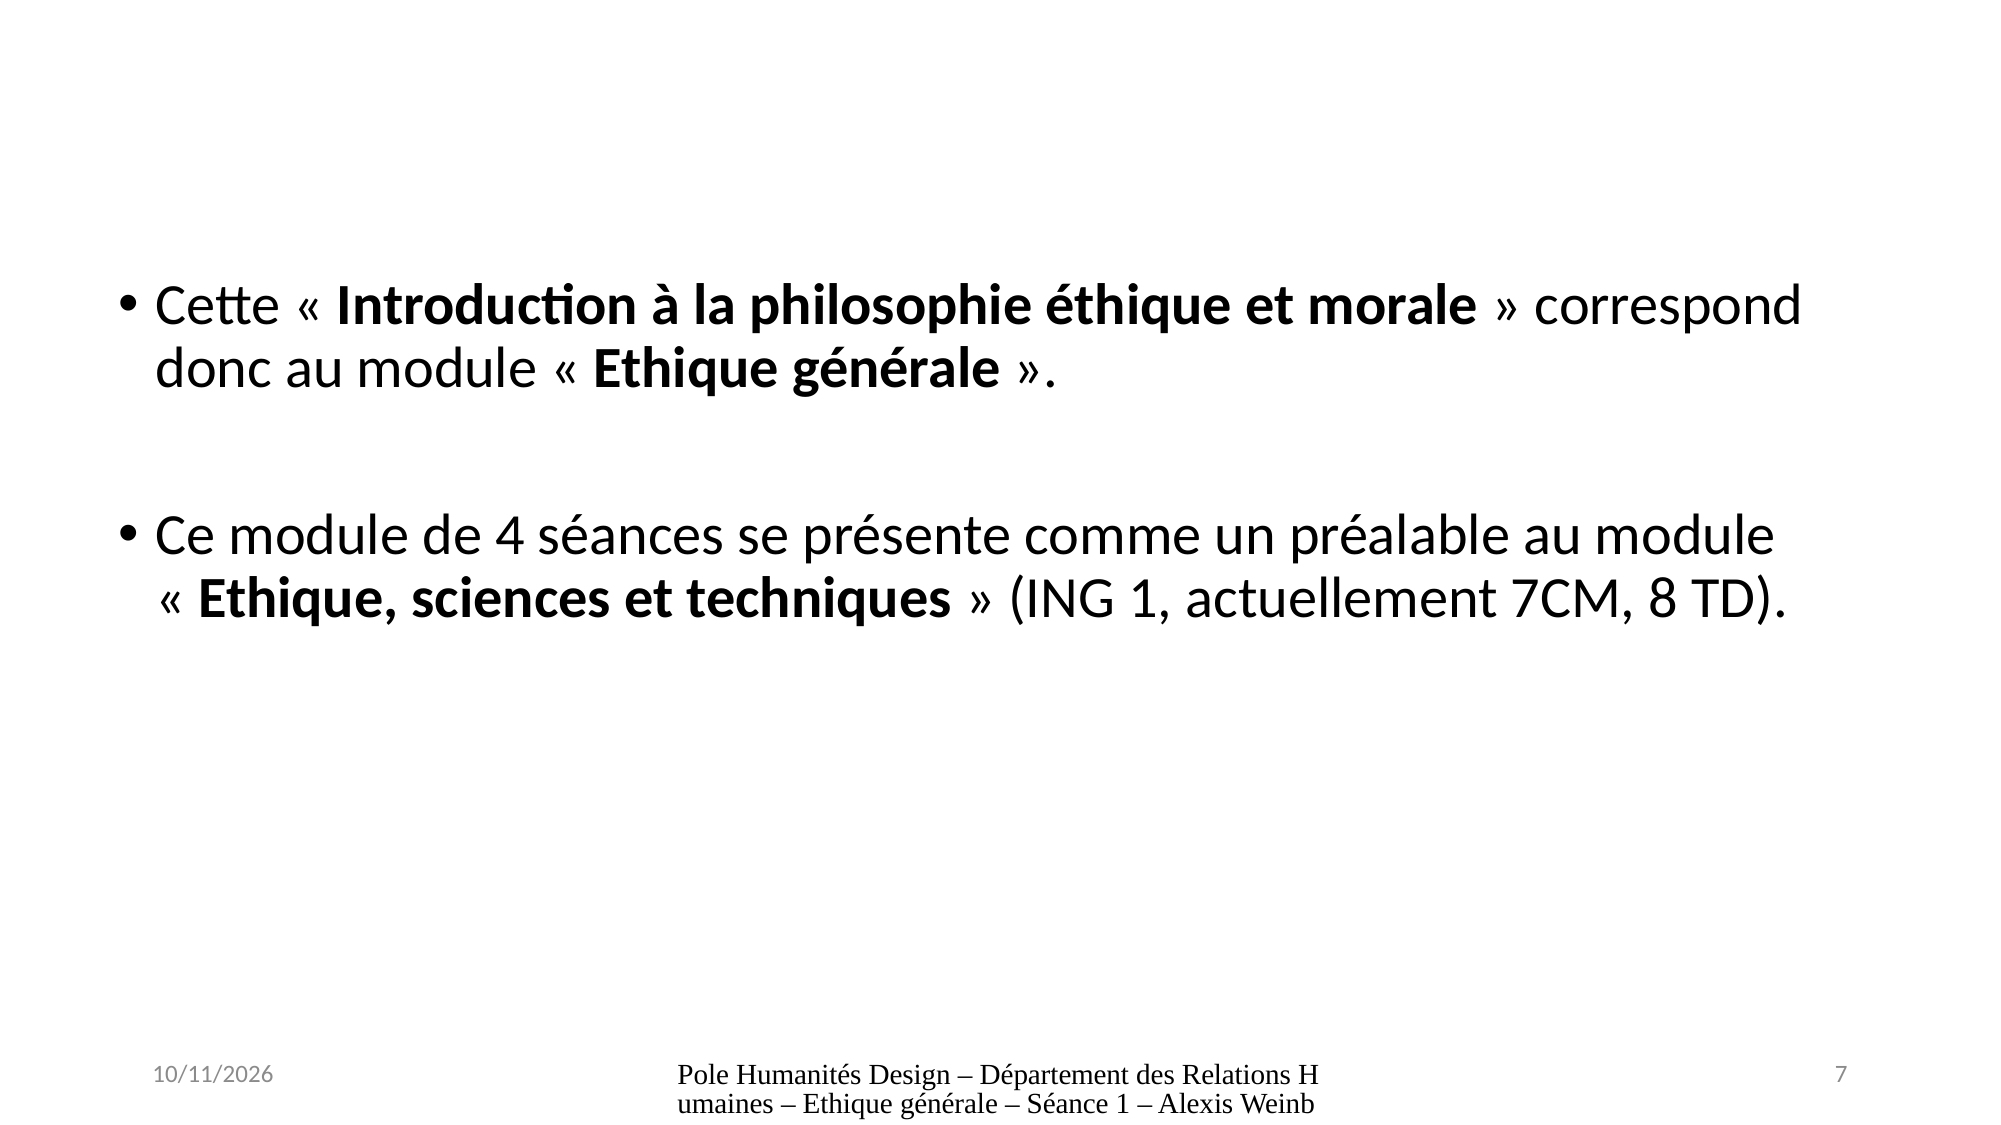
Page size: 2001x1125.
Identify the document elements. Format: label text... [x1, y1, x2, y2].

slide_number 7 [1412, 1042, 1863, 1103]
list Cette « Introduction à la philosophie éthique et morale » correspond donc au module « Ethique générale ». Ce module de 4 séances se présente comme un préalable au module « Ethique, sciences et techniques » (ING 1, actuellement 7CM, 8 TD). [103, 266, 1897, 734]
footer Pole Humanités Design – Département des Relations Humaines – Ethique générale – Séance 1 – Alexis Weinberg [662, 1042, 1338, 1103]
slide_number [137, 1042, 588, 1103]
